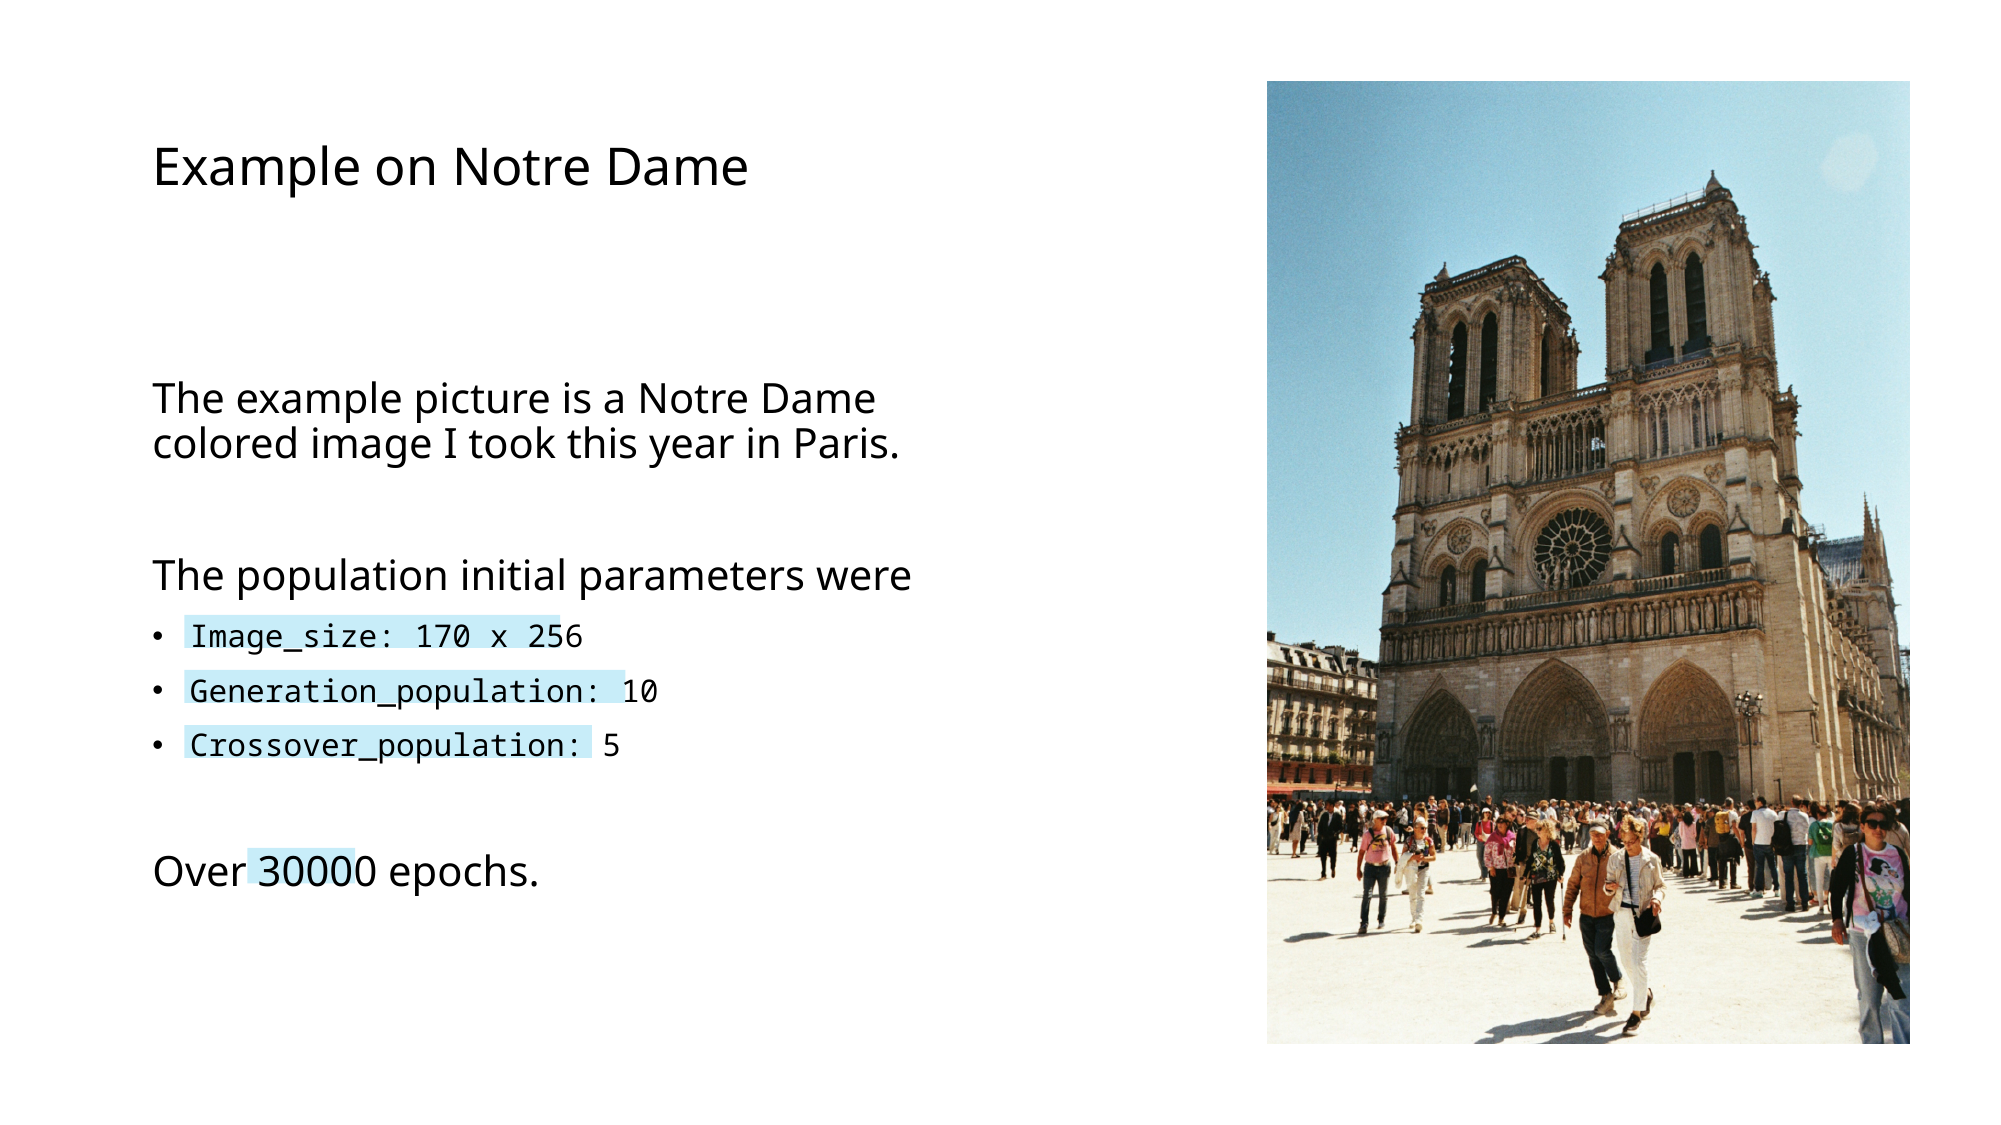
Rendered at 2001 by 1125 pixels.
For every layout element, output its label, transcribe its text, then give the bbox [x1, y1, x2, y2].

list The example picture is a Notre Dame colored image I took this year in Paris. The population initial parameters were Image_size: 170 x 256 Generation_population: 10 Crossover_population: 5 Over 30000 epochs. [137, 299, 935, 1014]
picture [1266, 80, 1910, 1045]
title Example on Notre Dame [137, 59, 1863, 278]
